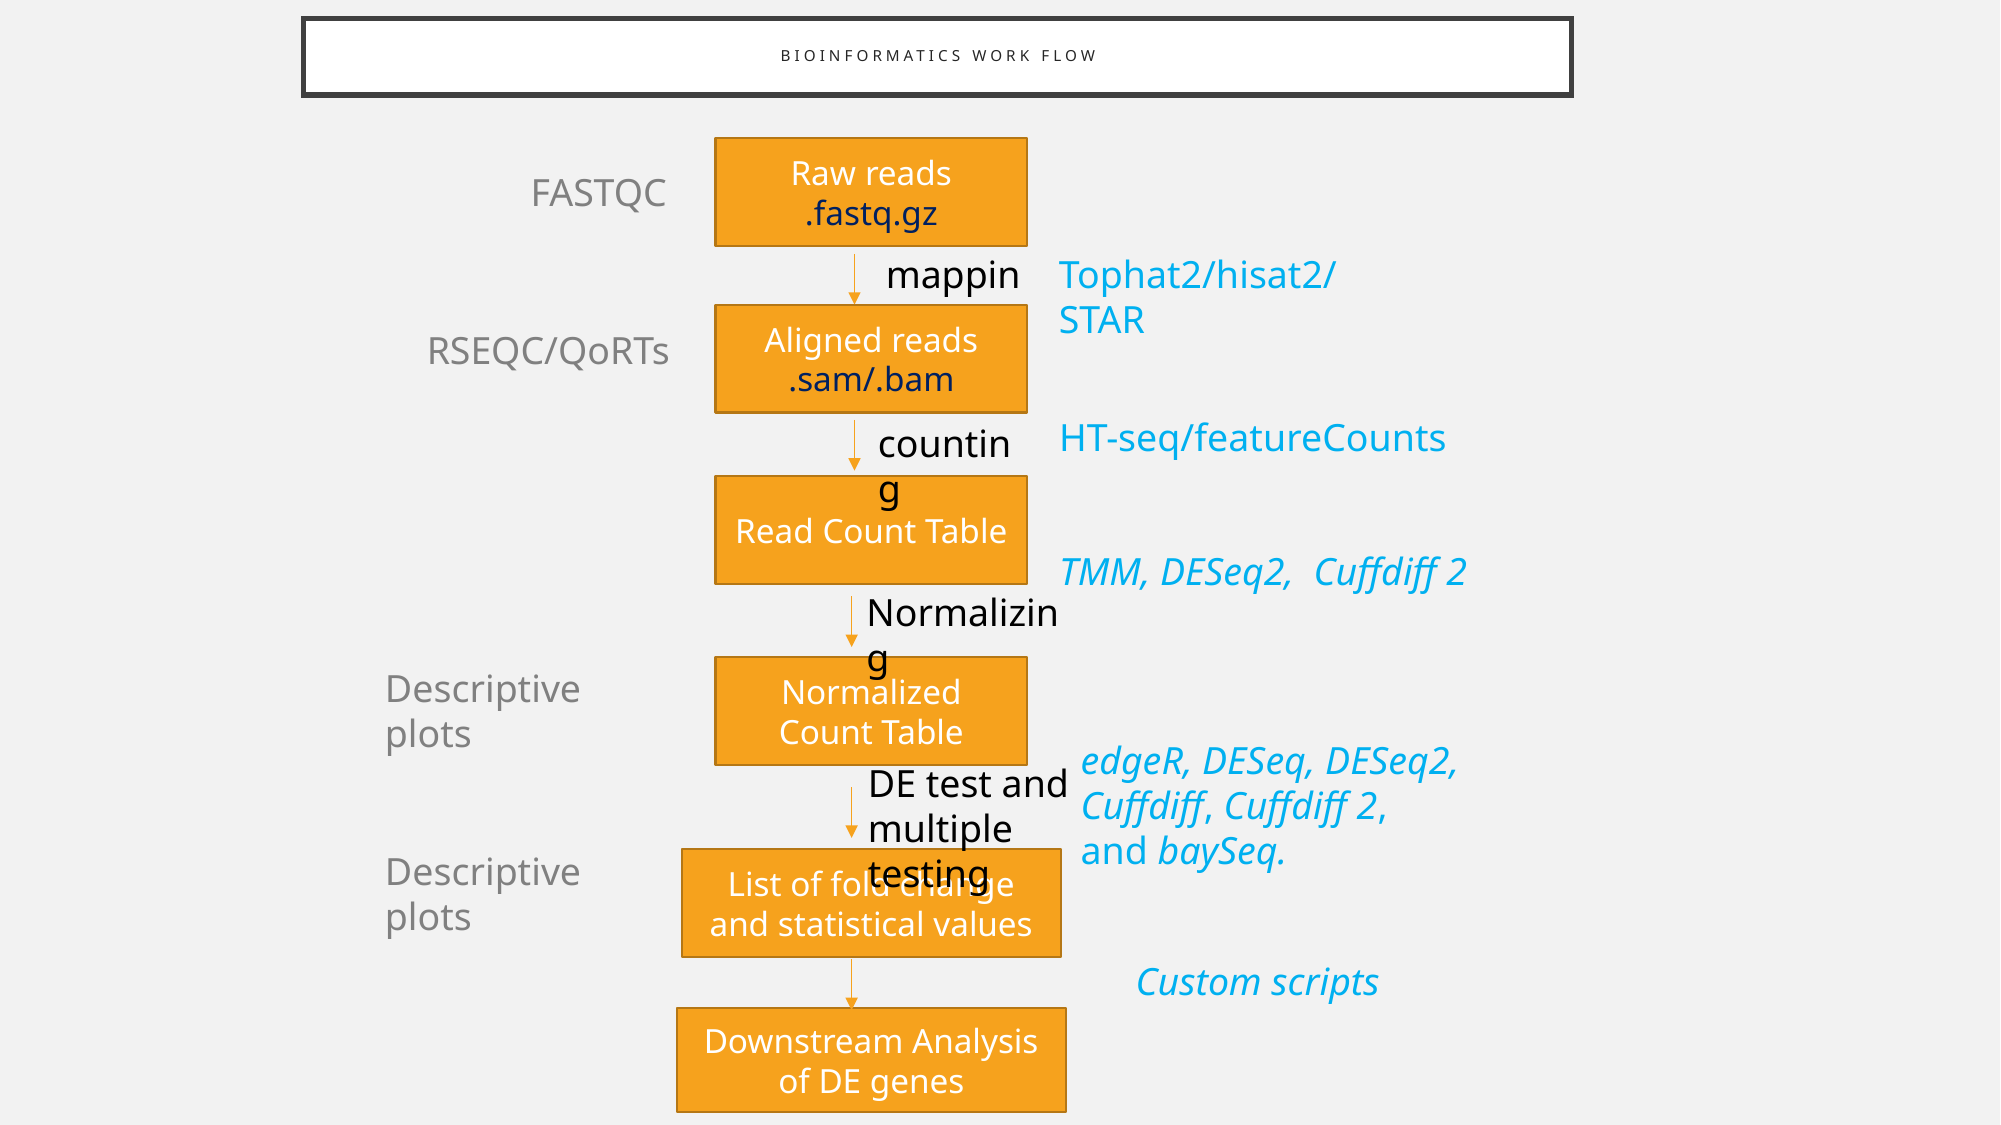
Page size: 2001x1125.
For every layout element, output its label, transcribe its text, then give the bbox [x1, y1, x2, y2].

text_box Raw reads .fastq.gz [714, 137, 1028, 247]
text_box edgeR, DESeq, DESeq2, Cuffdiff, Cuffdiff 2, and baySeq. [1065, 729, 1588, 880]
text_box TMM, DESeq2, Cuffdiff 2 [1044, 540, 1505, 601]
text_box List of fold change and statistical values [681, 848, 1062, 958]
text_box Normalized Count Table [714, 656, 1028, 766]
text_box HT-seq/featureCounts [1044, 407, 1505, 467]
text_box Descriptive plots [370, 840, 688, 945]
text_box Downstream Analysis of DE genes [676, 1007, 1067, 1113]
text_box RSEQC/QoRTs [412, 319, 688, 380]
text_box FASTQC [515, 161, 688, 222]
text_box DE test and multiple testing [853, 752, 1123, 903]
text_box Read Count Table [714, 475, 1028, 585]
title Bioinformatics Work flow [301, 16, 1574, 98]
text_box mapping [871, 244, 1043, 349]
text_box Descriptive plots [370, 657, 688, 762]
text_box Tophat2/hisat2/STAR [1044, 244, 1396, 349]
text_box counting [863, 412, 1036, 518]
text_box Normalizing [851, 581, 1081, 686]
text_box Aligned reads .sam/.bam [714, 304, 1028, 414]
text_box Custom scripts [1120, 950, 1415, 1011]
